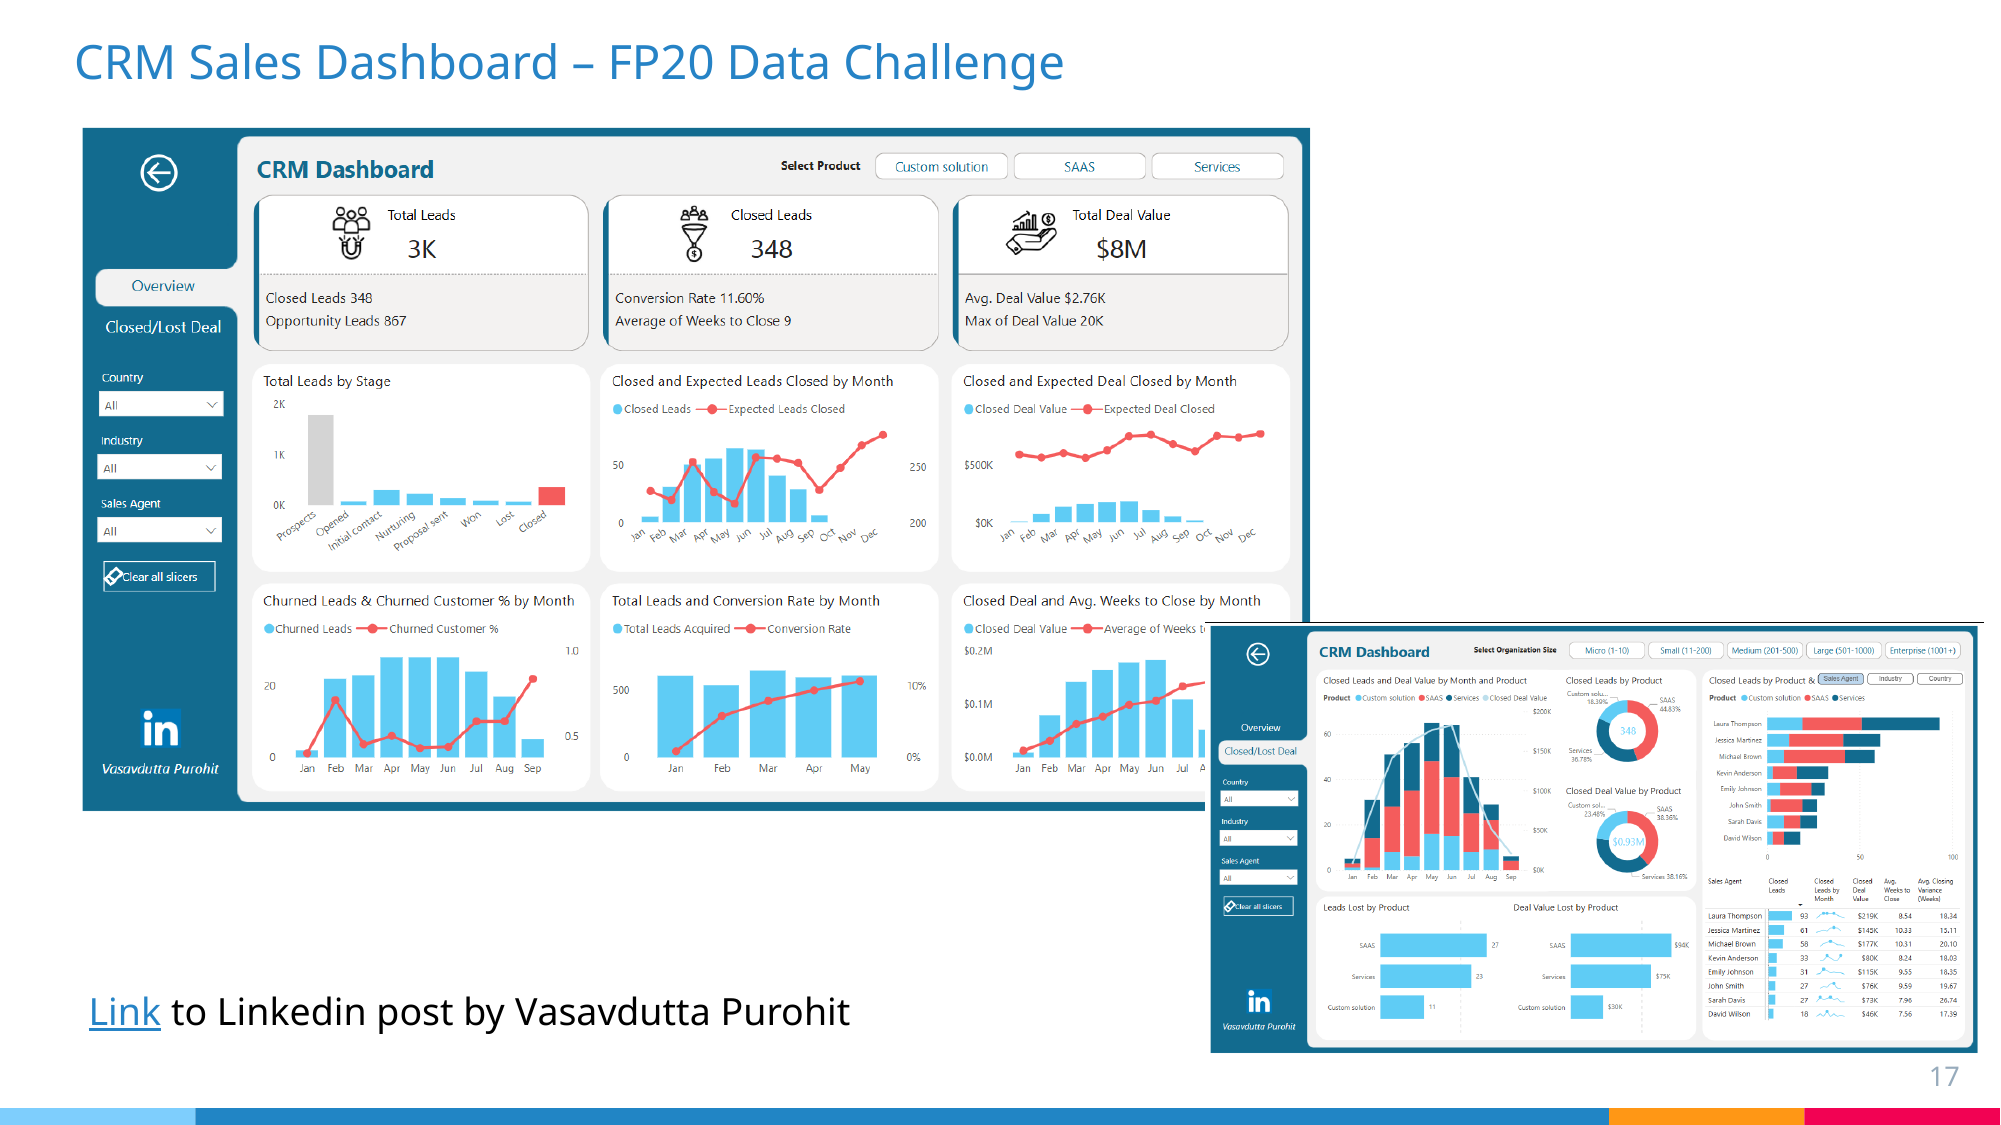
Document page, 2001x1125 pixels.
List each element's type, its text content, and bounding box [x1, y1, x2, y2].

slide_number 17 [1854, 1064, 1975, 1113]
text_box Link to Linkedin post by Vasavdutta Purohit [73, 935, 1199, 1047]
picture [74, 123, 1984, 1057]
title CRM Sales Dashboard – FP20 Data Challenge [59, 16, 1975, 104]
